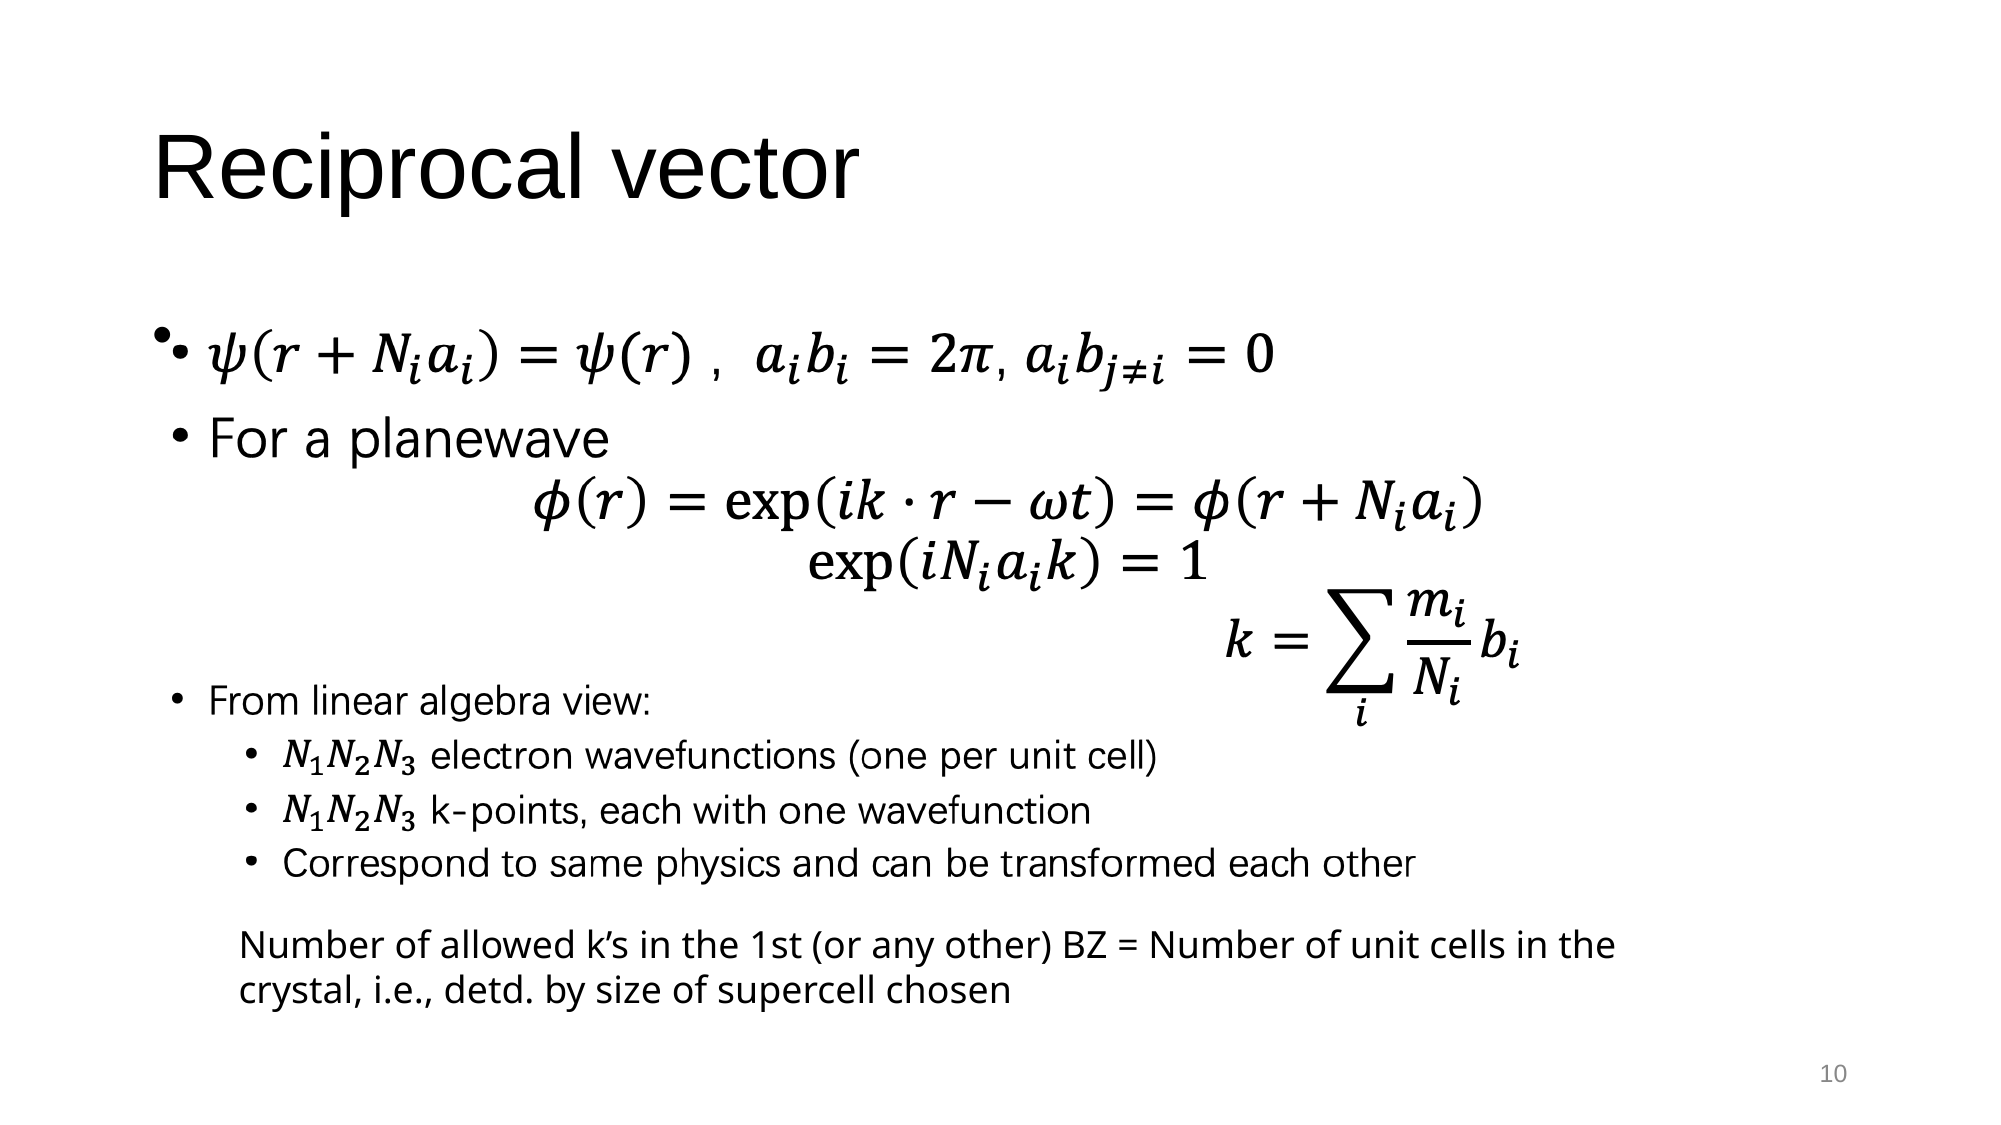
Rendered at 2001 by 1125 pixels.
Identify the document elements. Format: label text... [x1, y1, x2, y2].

list [137, 299, 1863, 1043]
slide_number ‹#› [1412, 1042, 1863, 1103]
text_box [1188, 562, 1560, 737]
title Reciprocal vector [137, 59, 1863, 278]
text_box Number of allowed k’s in the 1st (or any other) BZ = Number of unit cells in the crystal, i.e., detd. by size of supercell chosen [223, 913, 1672, 1019]
